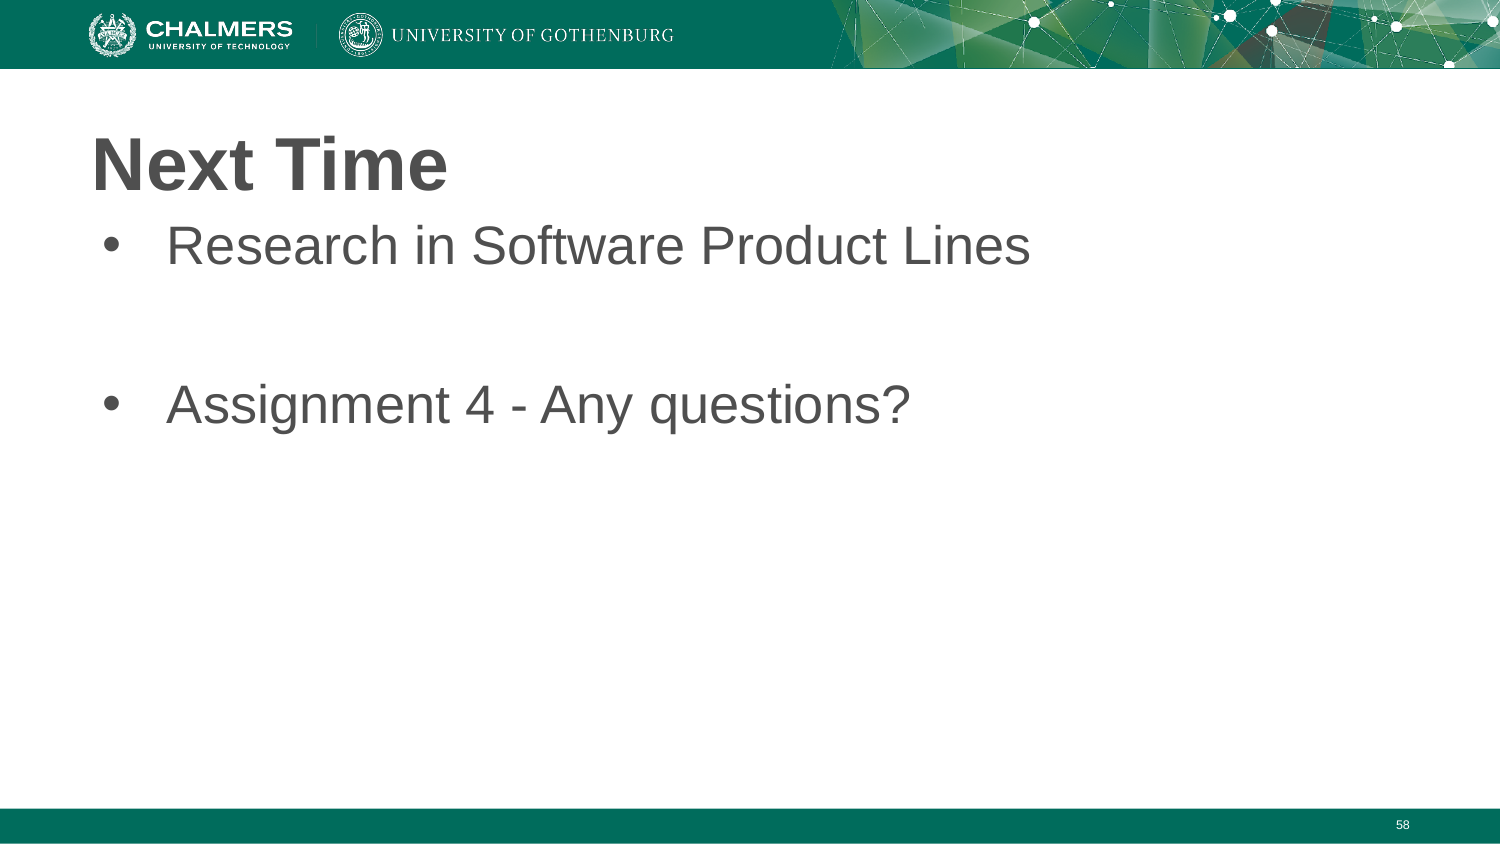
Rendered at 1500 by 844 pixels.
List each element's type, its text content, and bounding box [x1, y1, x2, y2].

picture [759, 0, 1500, 68]
picture [64, 0, 696, 85]
list Research in Software Product Lines Assignment 4 - Any questions? [76, 210, 1425, 782]
slide_number ‹#› [1074, 809, 1425, 844]
title Next Time [76, 100, 1425, 210]
